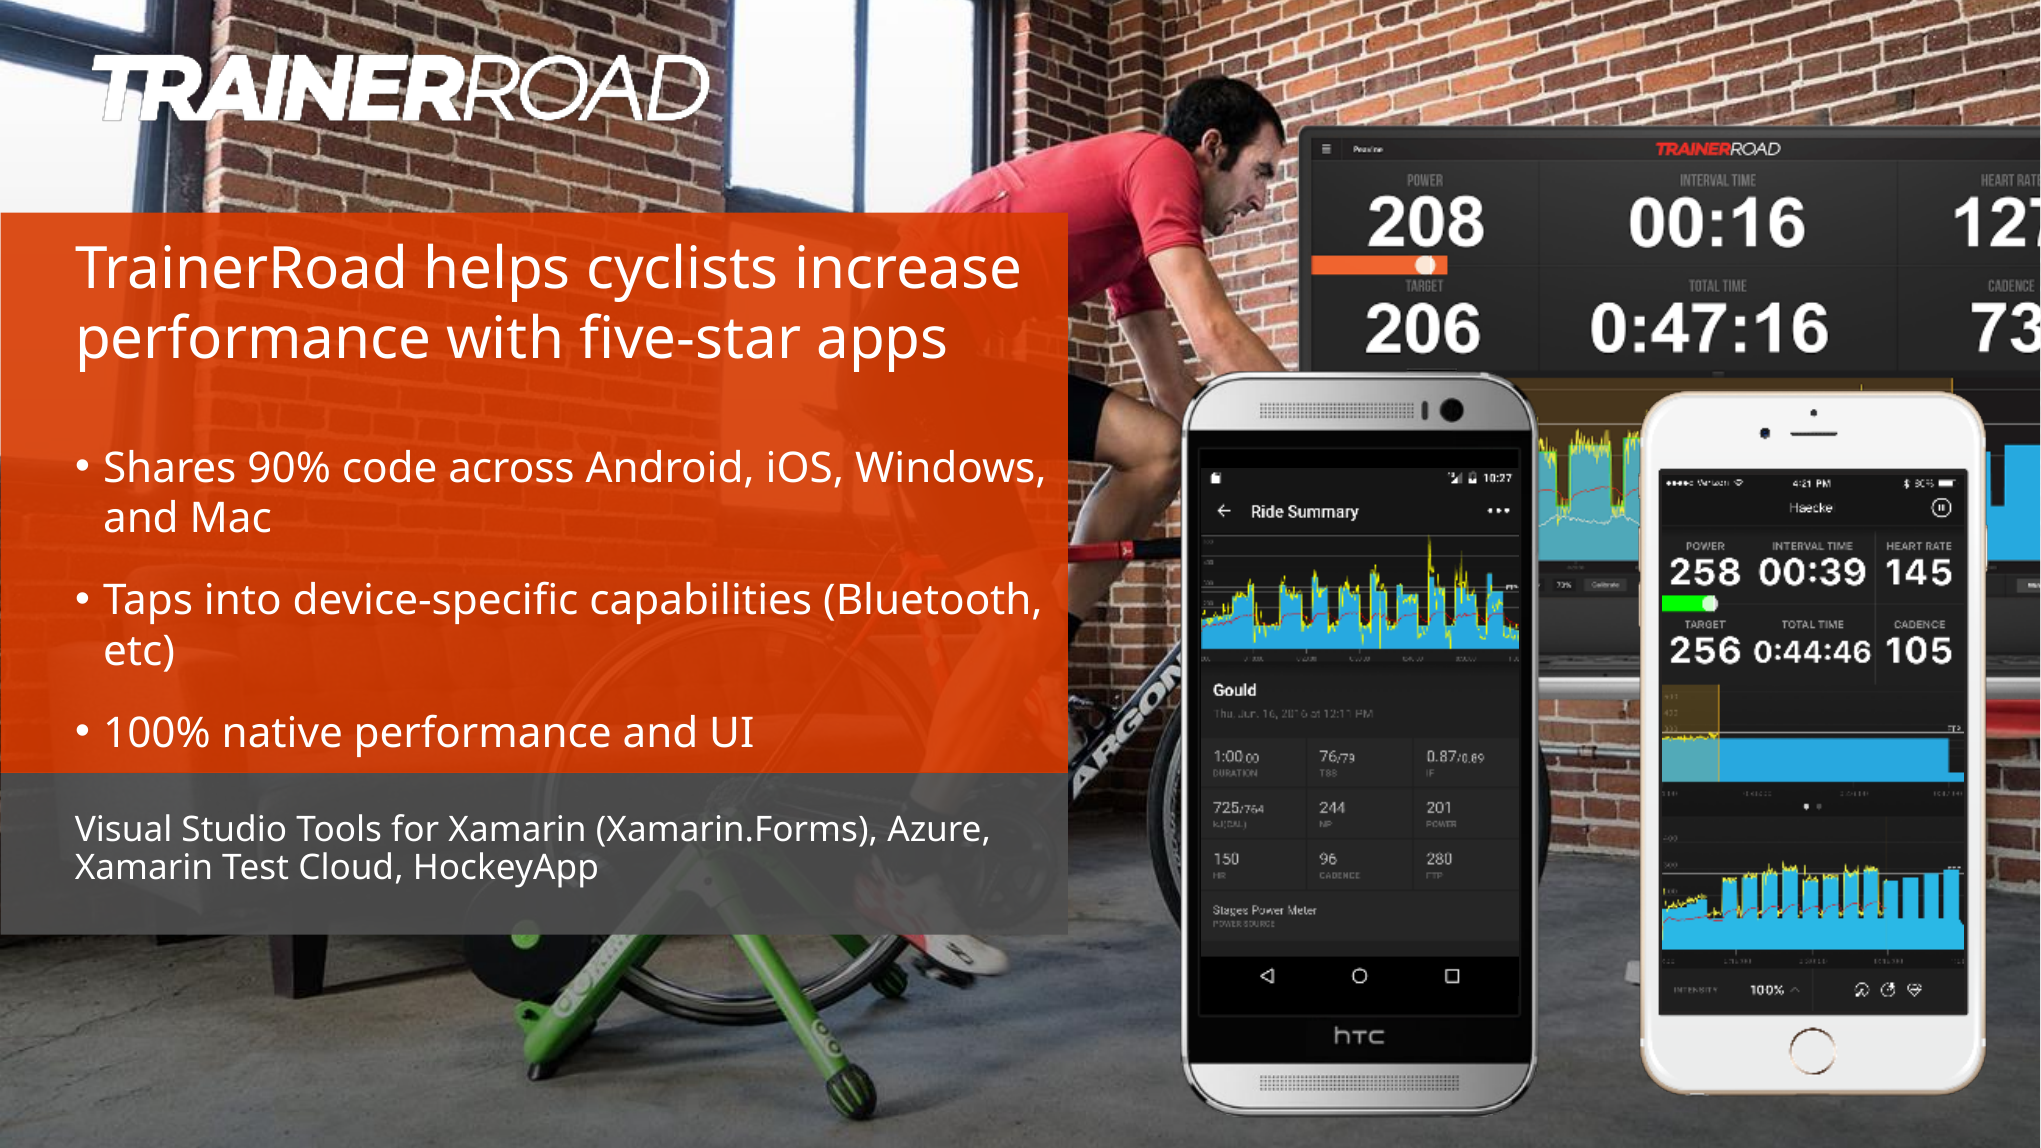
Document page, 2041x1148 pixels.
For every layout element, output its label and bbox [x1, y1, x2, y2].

text_box [0, 212, 1069, 935]
text_box [1612, 372, 2013, 1117]
text_box [1170, 359, 1549, 1127]
picture [0, 0, 2041, 1148]
